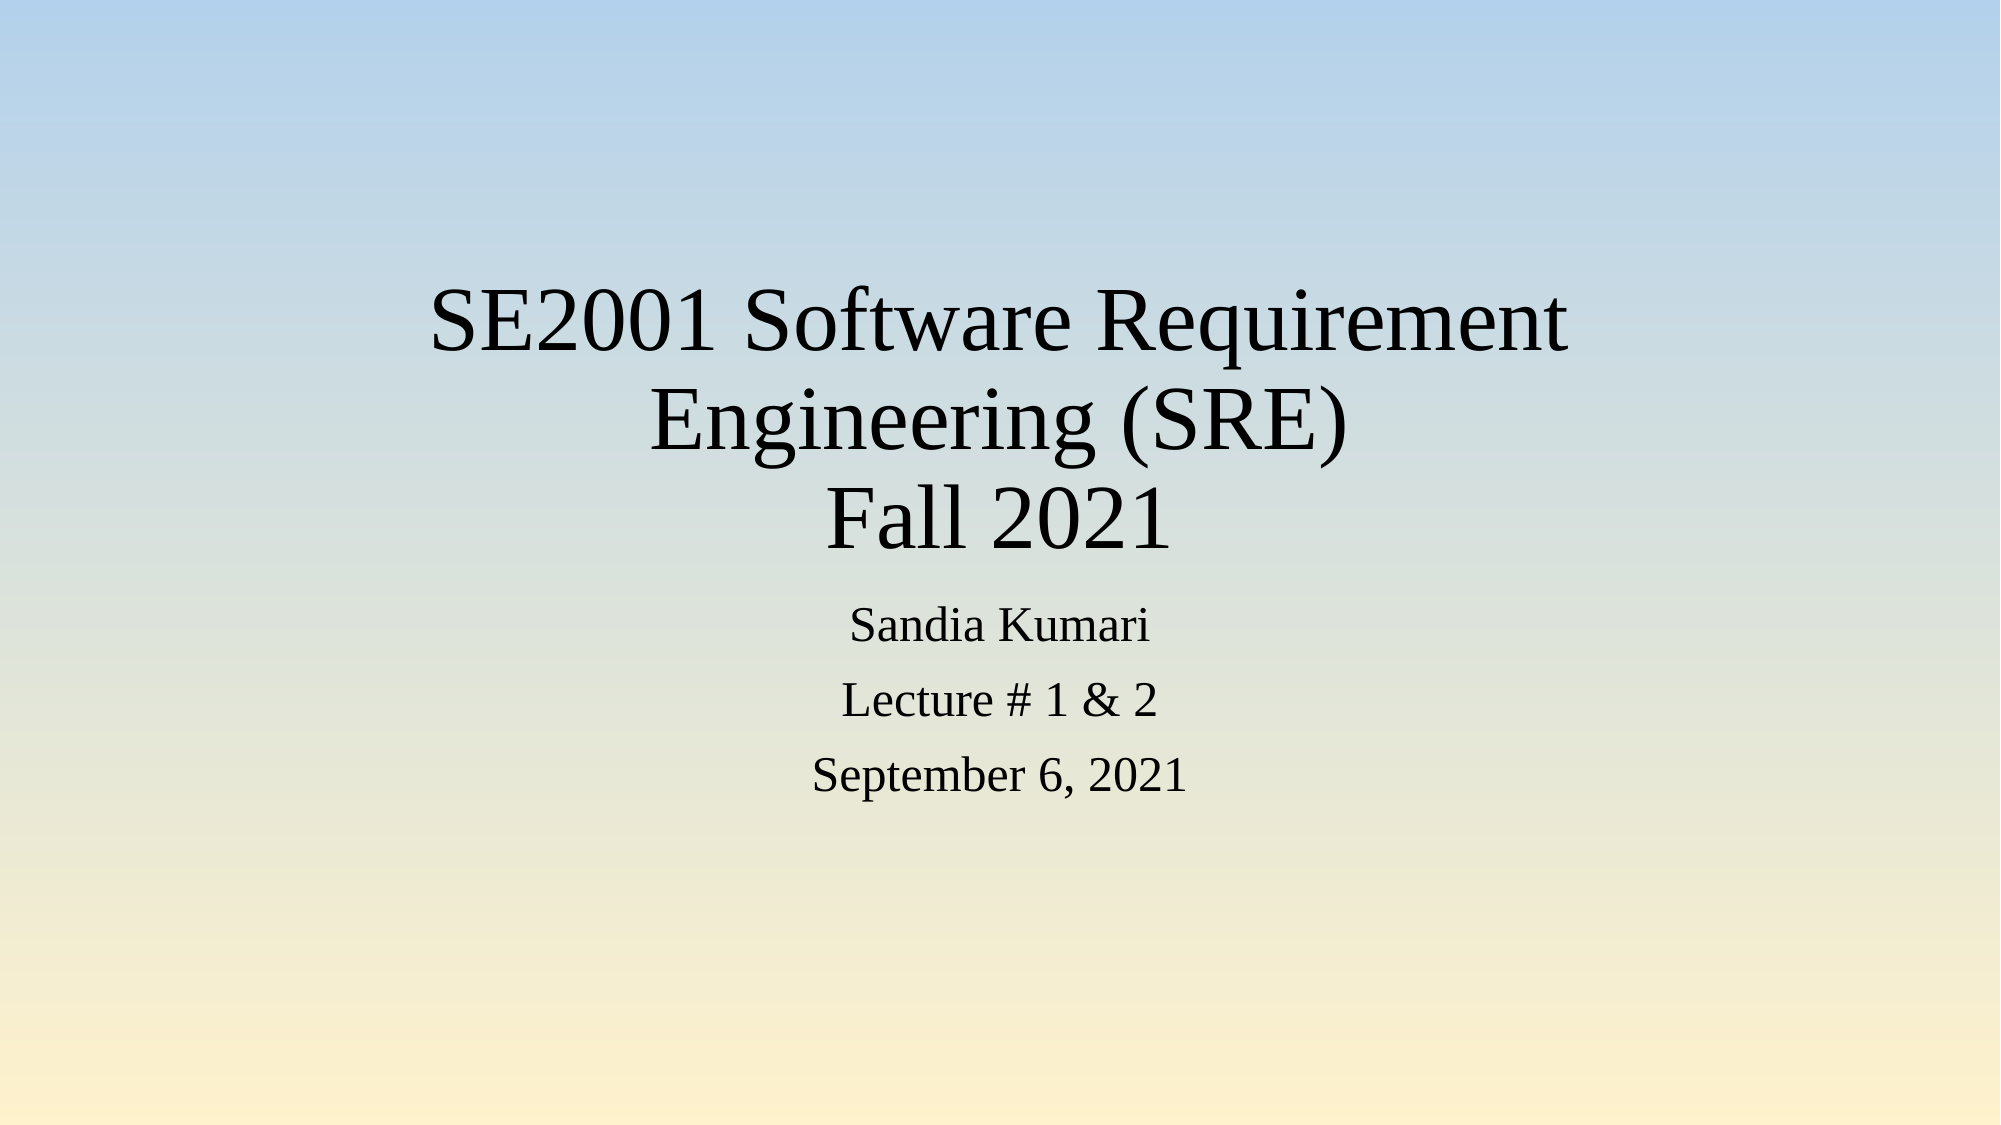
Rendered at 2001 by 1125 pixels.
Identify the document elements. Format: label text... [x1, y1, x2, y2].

subtitle Sandia Kumari Lecture # 1 & 2 September 6, 2021 [249, 590, 1750, 863]
title SE2001 Software Requirement Engineering (SRE) Fall 2021 [249, 184, 1750, 576]
